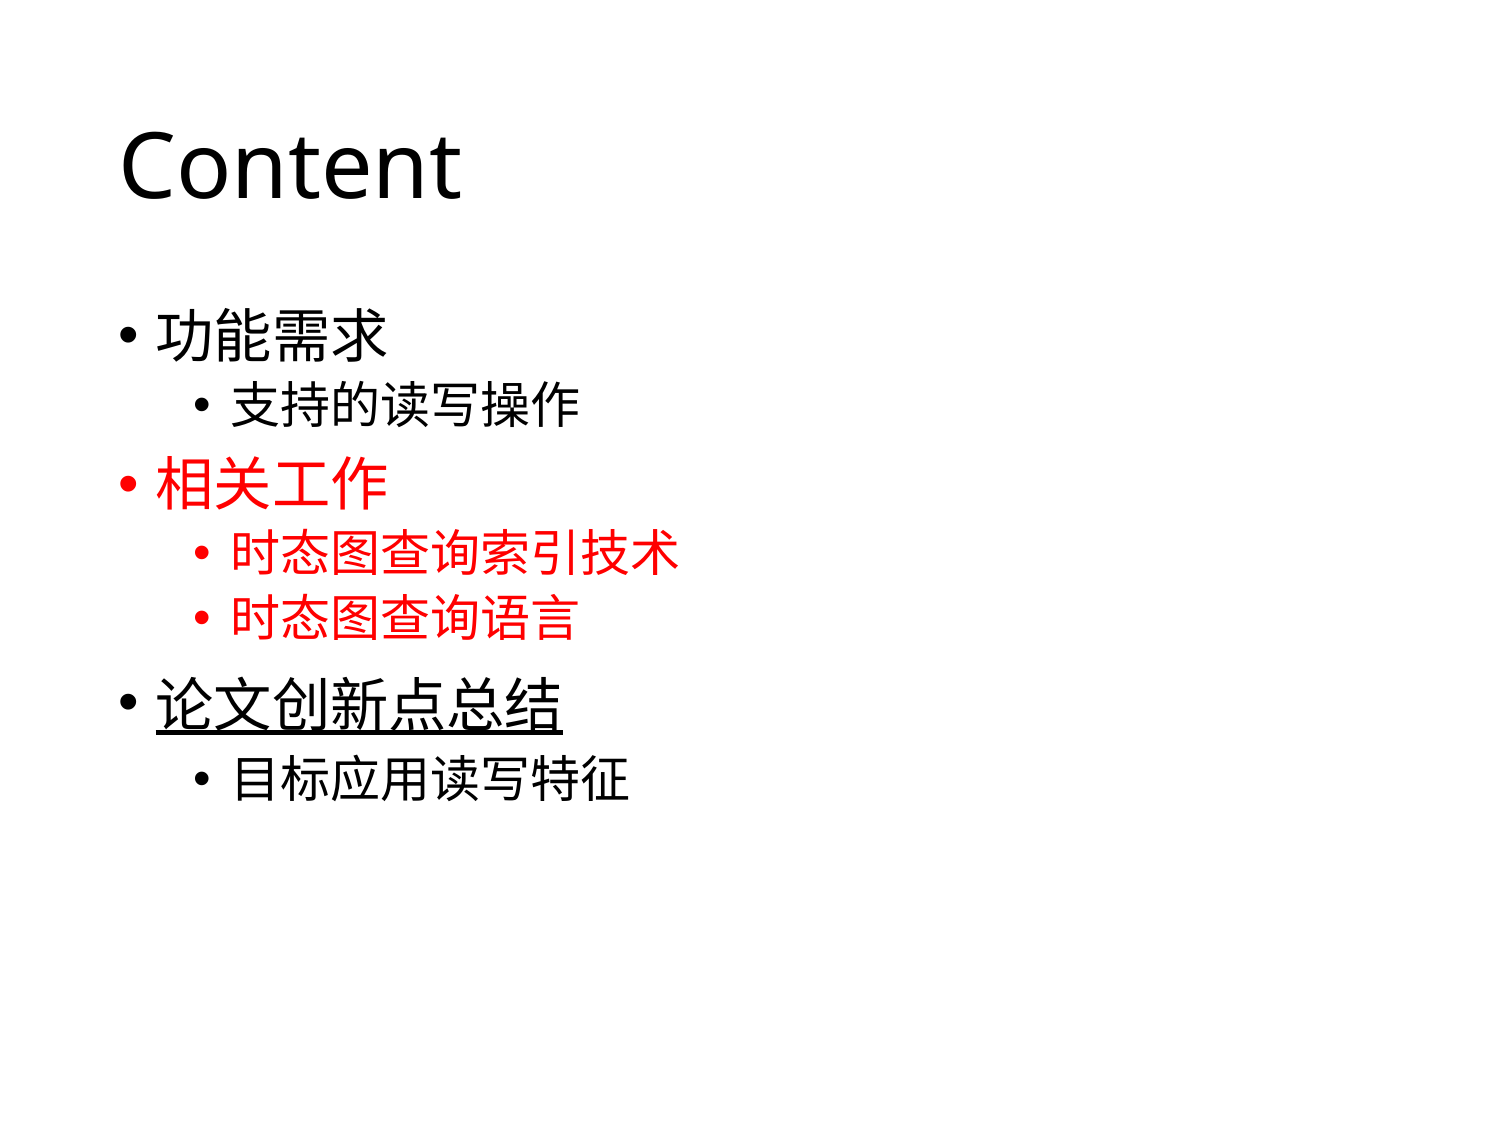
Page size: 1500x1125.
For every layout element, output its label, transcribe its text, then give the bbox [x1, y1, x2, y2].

list 功能需求 支持的读写操作 相关工作 时态图查询索引技术 时态图查询语言 论文创新点总结 目标应用读写特征 [103, 299, 1397, 1014]
title Content [103, 59, 1397, 278]
